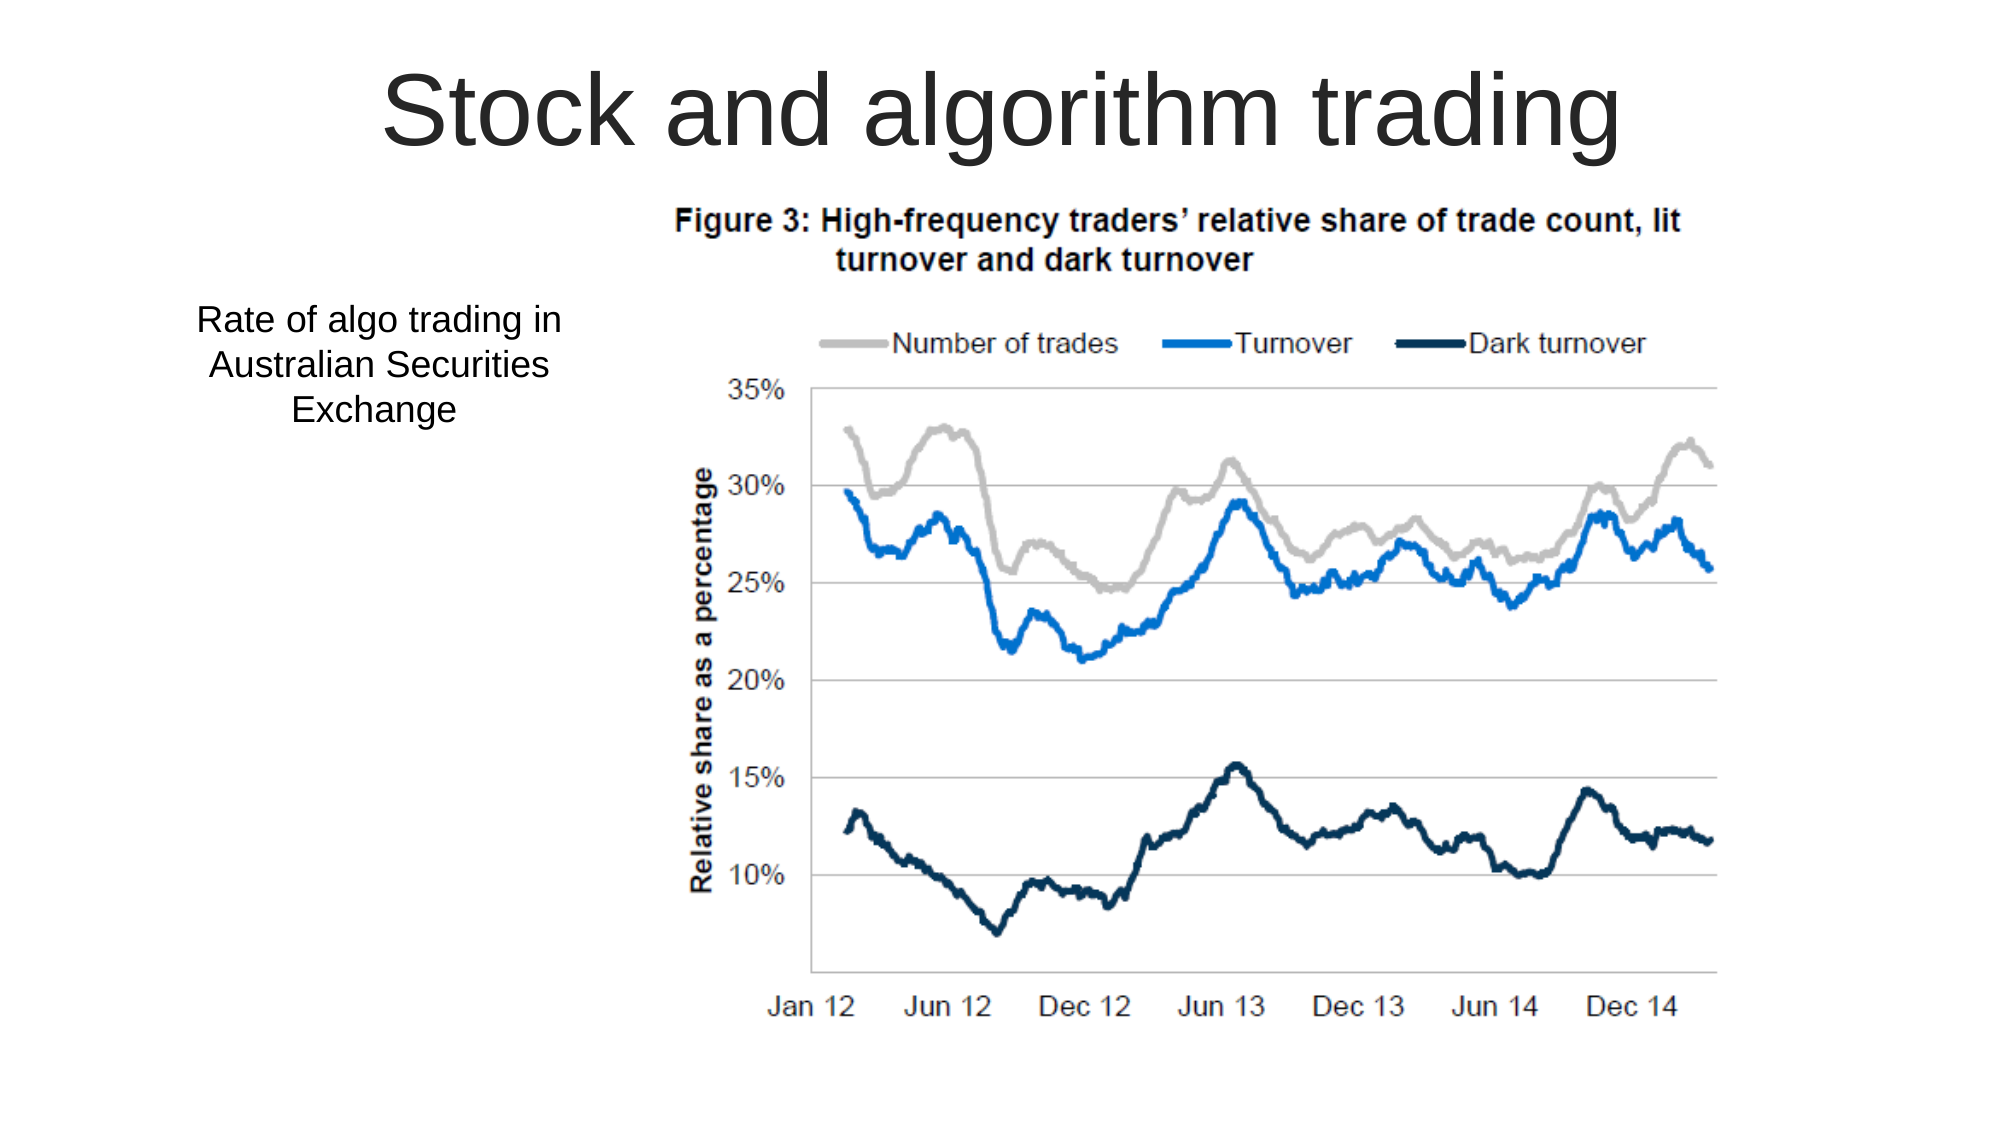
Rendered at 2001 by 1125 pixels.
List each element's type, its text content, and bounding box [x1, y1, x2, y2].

list Stock and algorithm trading [53, 55, 1952, 175]
picture [652, 174, 1808, 1042]
text_box Rate of algo trading in Australian Securities Exchange [140, 287, 619, 438]
